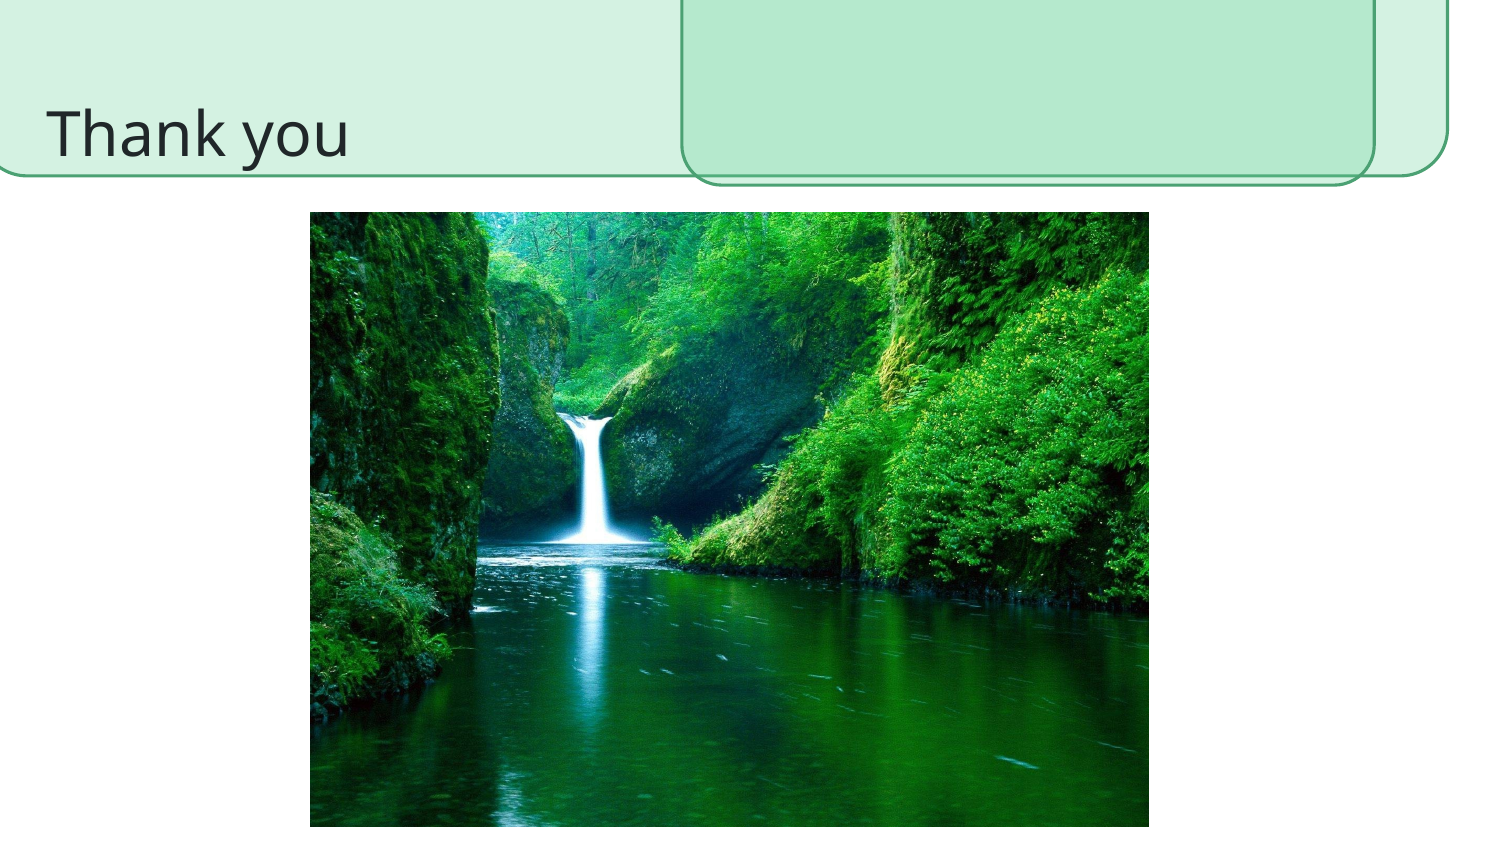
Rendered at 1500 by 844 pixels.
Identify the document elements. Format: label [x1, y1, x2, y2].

text_box [0, 0, 1448, 186]
picture [310, 212, 1149, 827]
